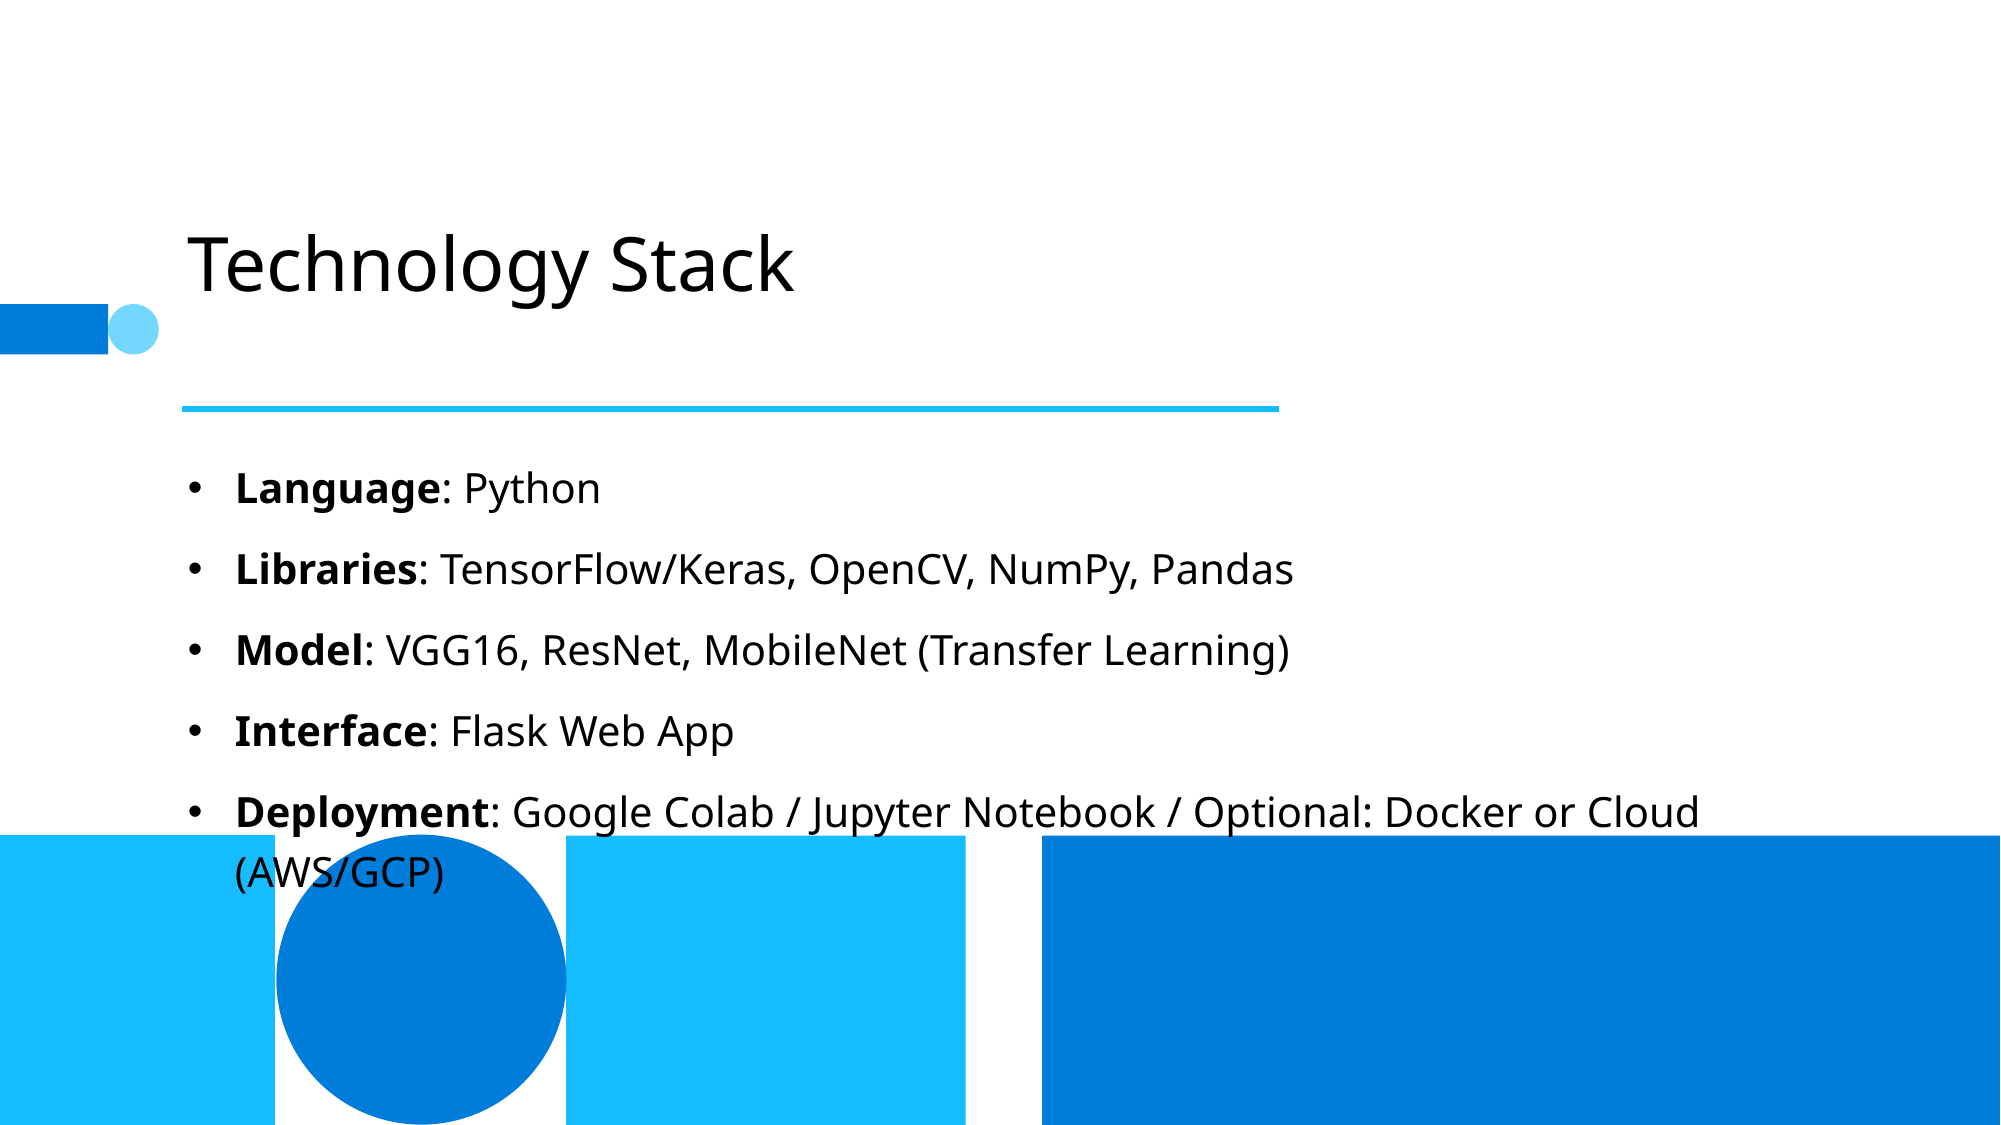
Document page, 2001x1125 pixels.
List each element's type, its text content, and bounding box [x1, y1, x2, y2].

list Language: Python Libraries: TensorFlow/Keras, OpenCV, NumPy, Pandas Model: VGG16, ResNet, MobileNet (Transfer Learning) Interface: Flask Web App Deployment: Google Colab / Jupyter Notebook / Optional: Docker or Cloud (AWS/GCP) [187, 452, 1812, 954]
title Technology Stack [187, 149, 1812, 373]
